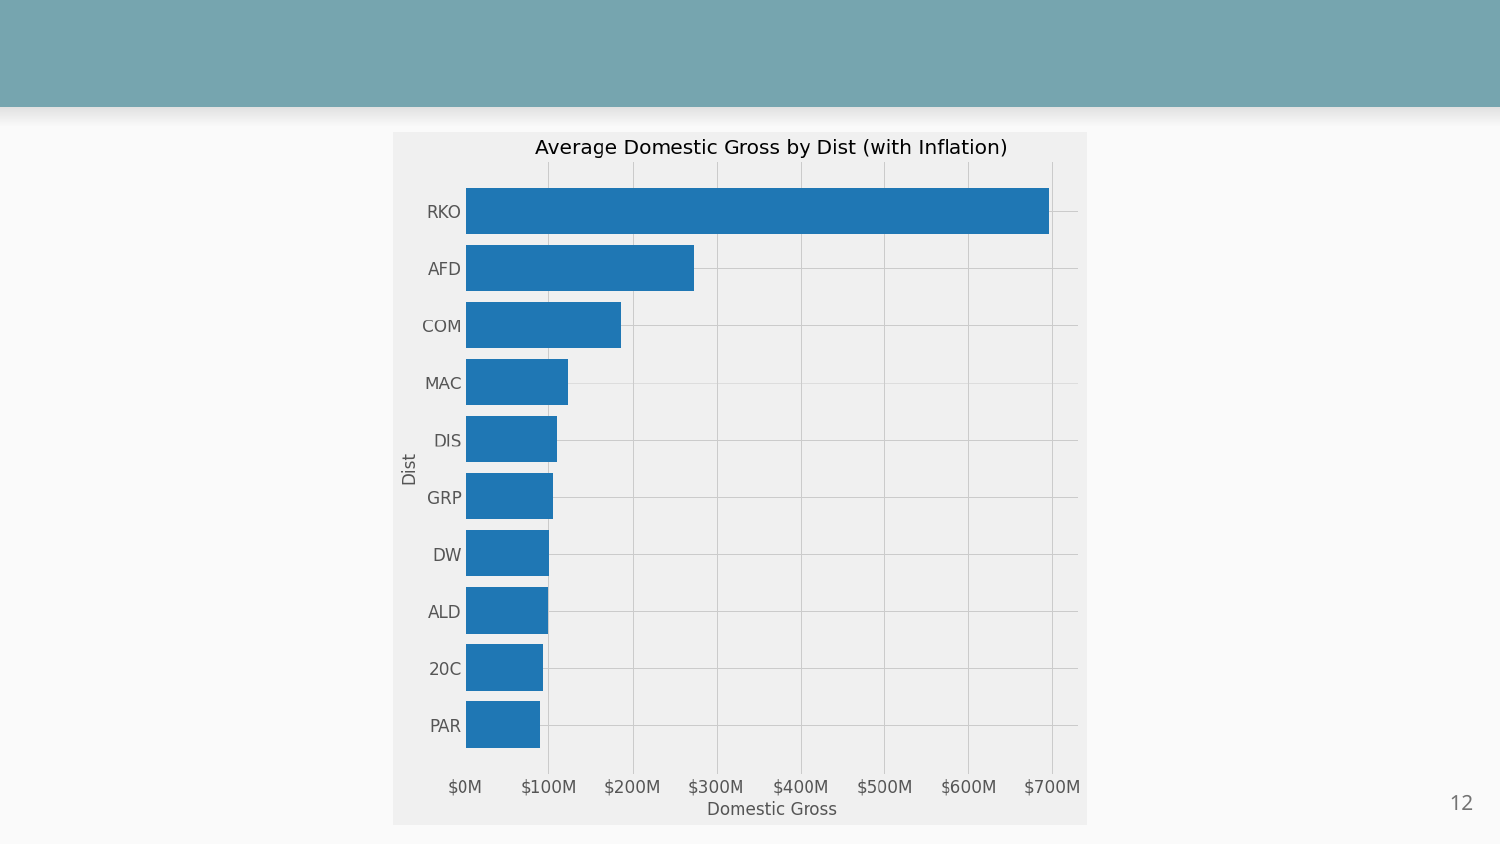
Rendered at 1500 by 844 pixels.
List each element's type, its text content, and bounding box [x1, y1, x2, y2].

picture [393, 132, 1087, 825]
slide_number ‹#› [1398, 770, 1489, 835]
